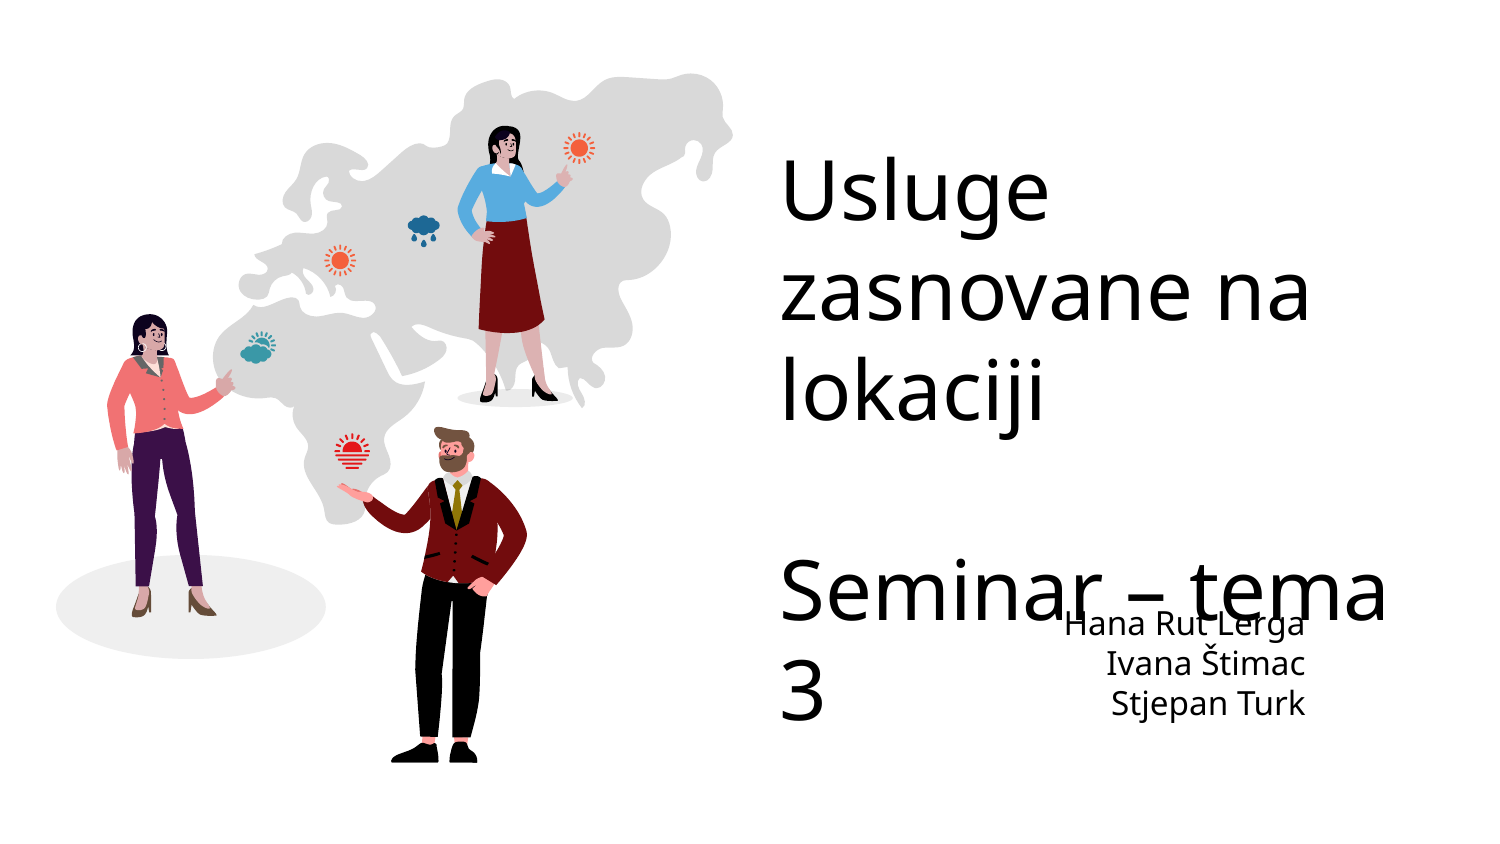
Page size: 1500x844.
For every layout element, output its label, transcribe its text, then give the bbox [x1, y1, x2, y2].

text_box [407, 215, 440, 248]
subtitle Hana Rut Lerga Ivana Štimac Stjepan Turk [764, 587, 1321, 805]
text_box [324, 244, 357, 277]
text_box [238, 73, 733, 524]
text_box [106, 313, 236, 618]
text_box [457, 125, 574, 408]
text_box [240, 331, 277, 364]
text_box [336, 427, 528, 763]
title Usluge zasnovane na lokaciji Seminar – tema 3 [764, 122, 1438, 607]
text_box [55, 558, 326, 659]
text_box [563, 131, 596, 165]
